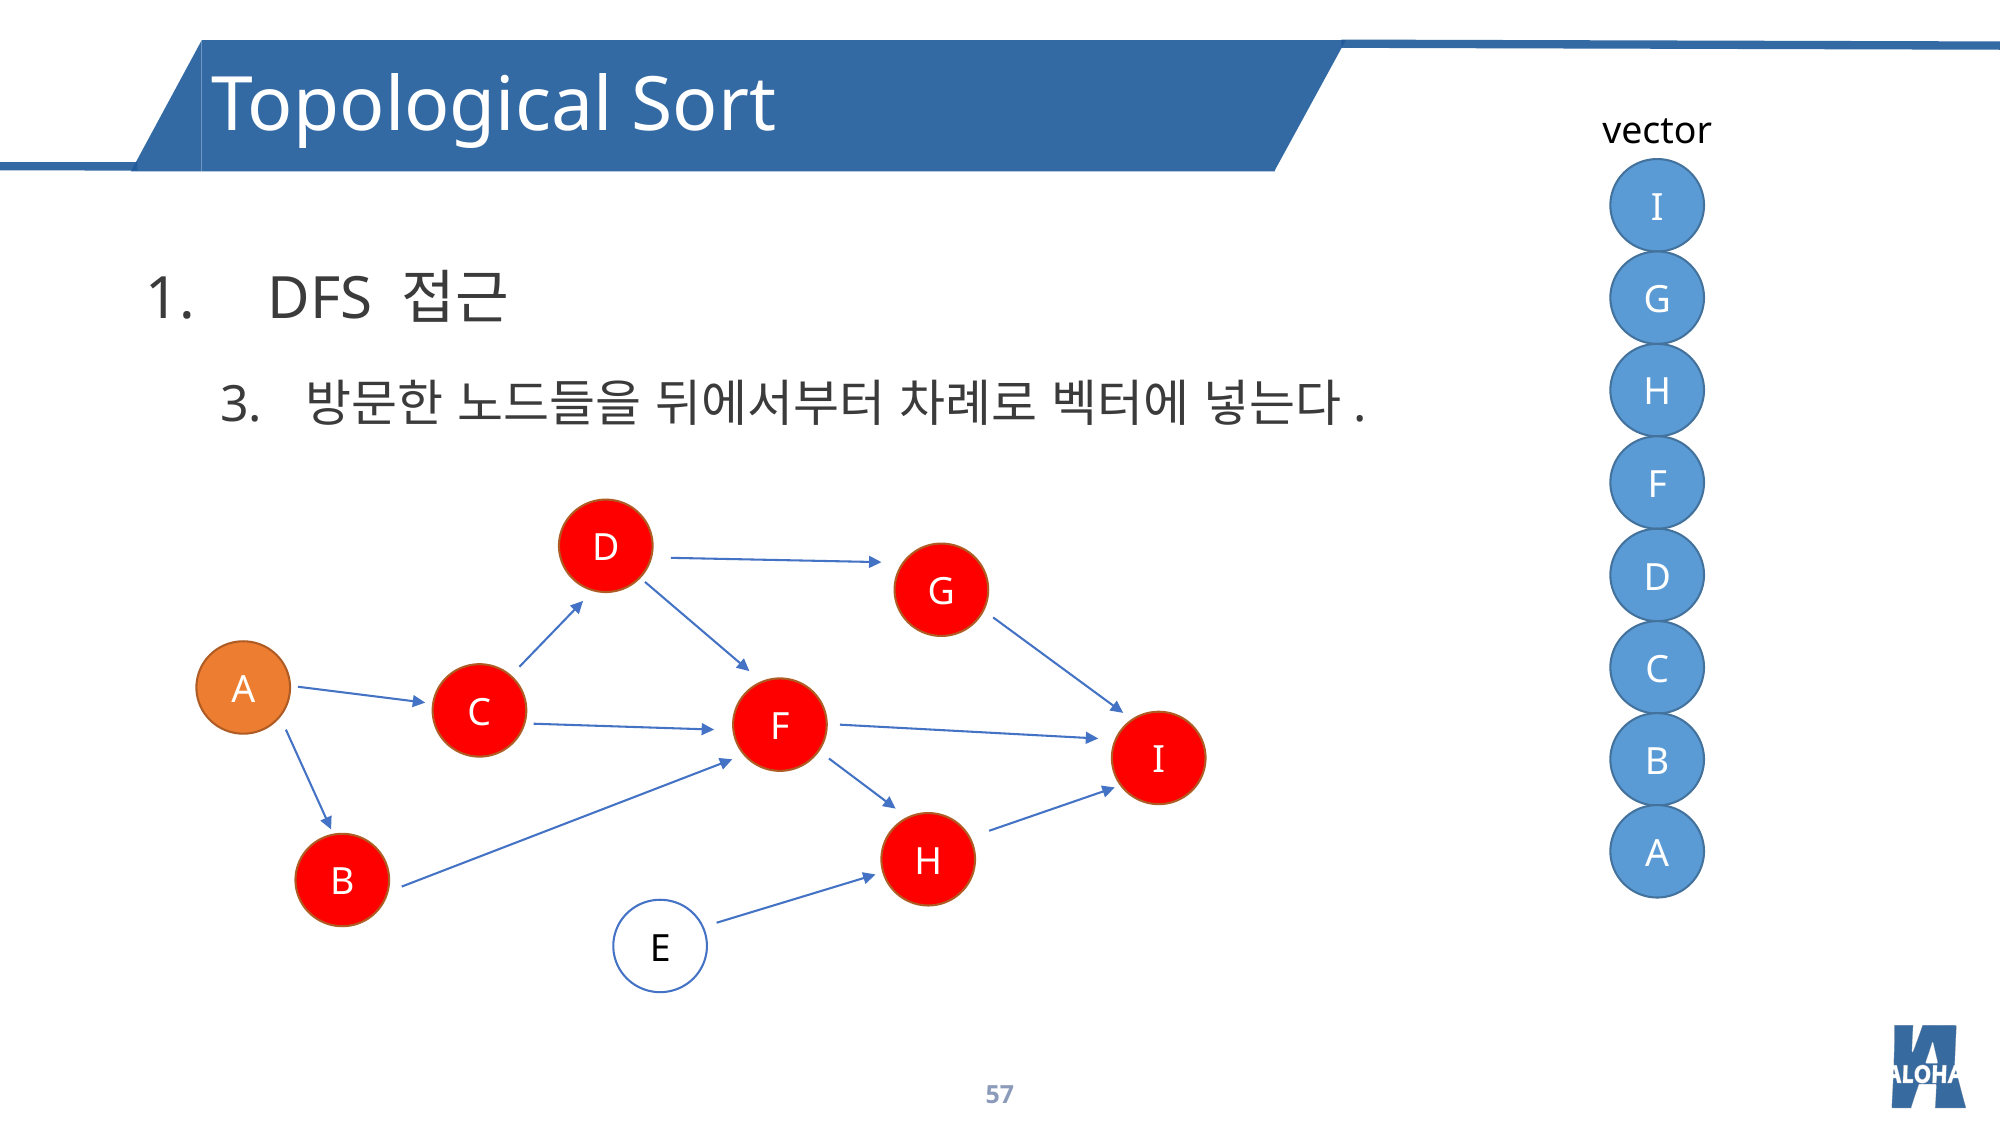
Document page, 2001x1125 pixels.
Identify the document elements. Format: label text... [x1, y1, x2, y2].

text_box I [1609, 159, 1706, 251]
text_box A [1609, 804, 1706, 899]
list DFS 접근 방문한 노드들을 뒤에서부터 차례로 벡터에 넣는다. [130, 218, 1854, 1061]
list Topological Sort [196, 45, 1270, 168]
text_box D [1609, 527, 1706, 621]
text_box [196, 499, 1206, 993]
text_box G [1609, 250, 1706, 344]
text_box C [1609, 620, 1706, 713]
text_box B [1609, 712, 1706, 805]
slide_number 57 [774, 1065, 1225, 1125]
text_box F [1609, 435, 1706, 529]
text_box H [1609, 342, 1706, 436]
text_box vector [1587, 98, 1728, 159]
picture [1853, 1006, 2000, 1125]
